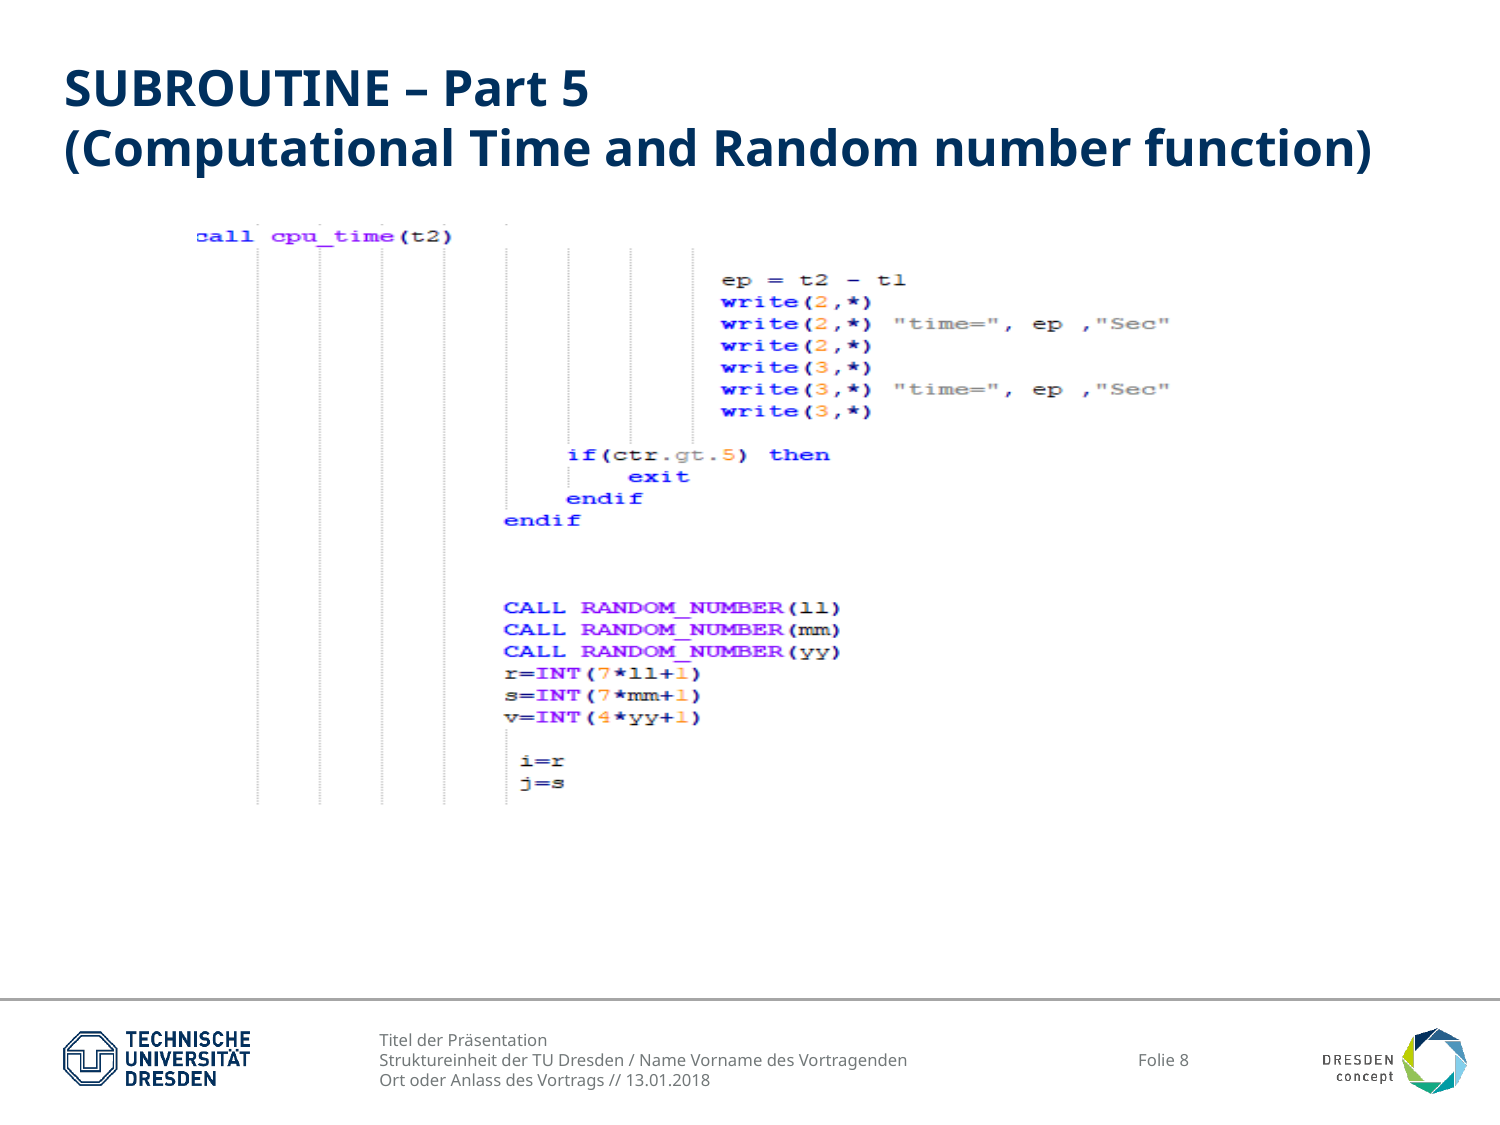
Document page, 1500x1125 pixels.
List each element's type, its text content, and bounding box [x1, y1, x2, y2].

title SUBROUTINE – Part 5 (Computational Time and Random number function) [64, 56, 1437, 190]
picture [1323, 1028, 1467, 1094]
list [197, 224, 1244, 806]
picture [63, 1031, 250, 1086]
